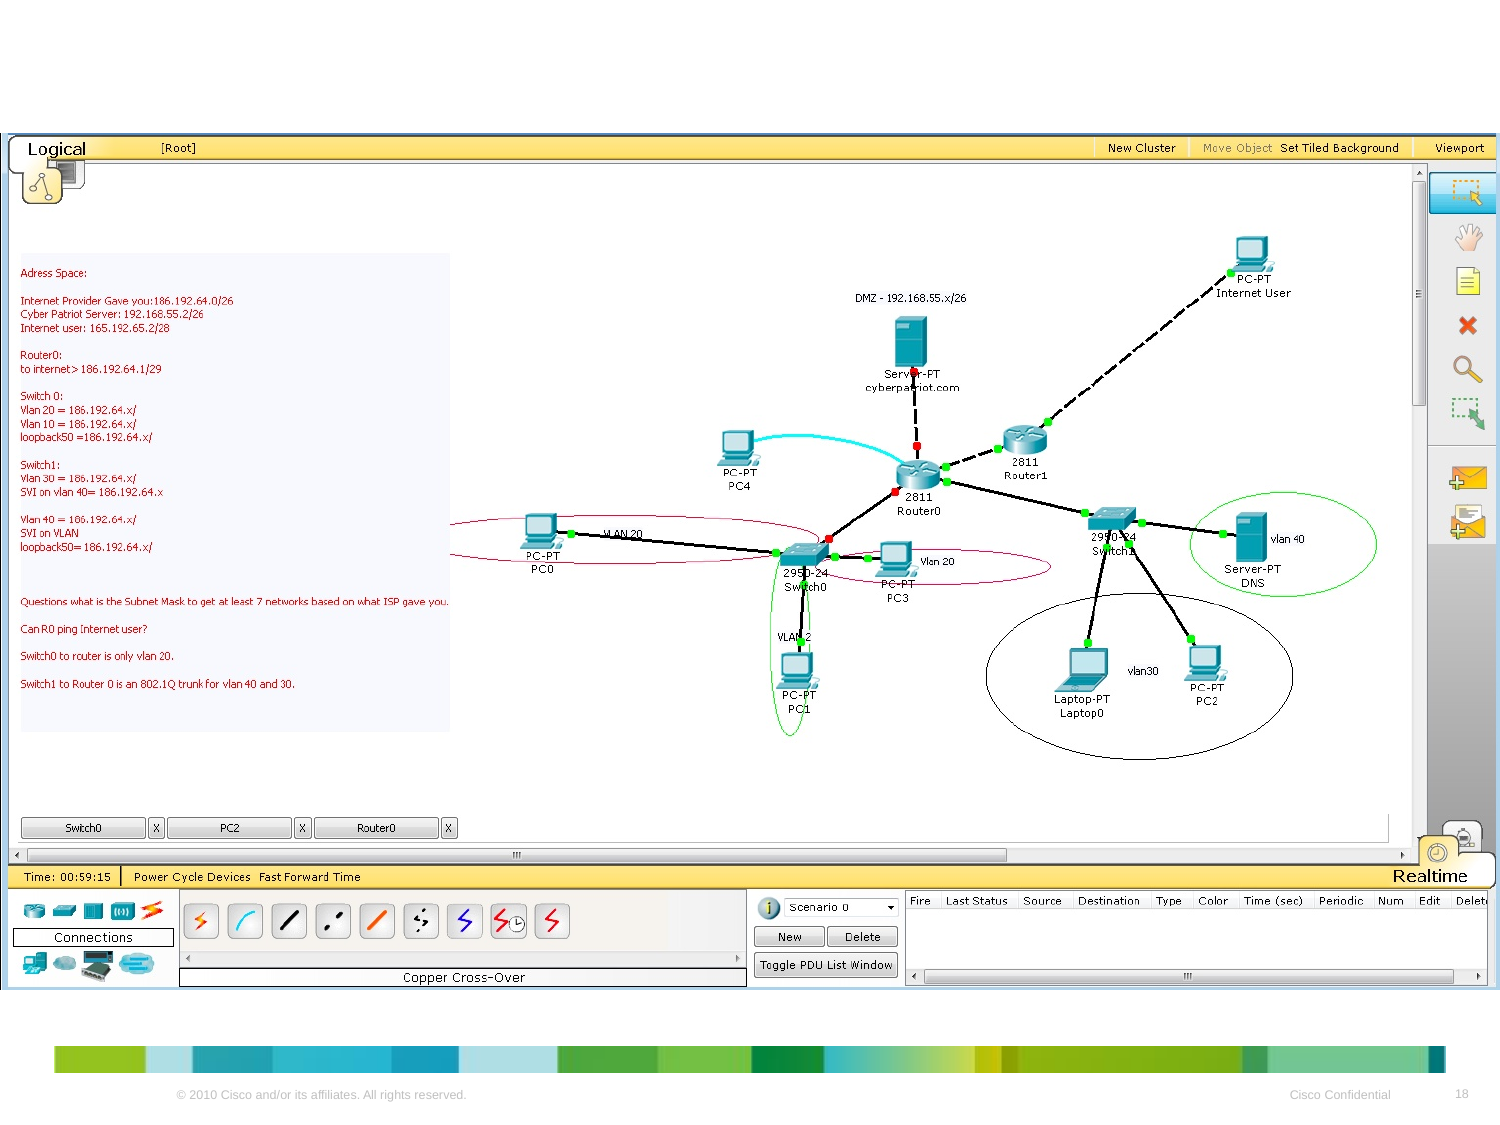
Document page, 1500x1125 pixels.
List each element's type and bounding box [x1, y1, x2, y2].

picture [54, 1046, 1446, 1073]
picture [0, 133, 1500, 990]
